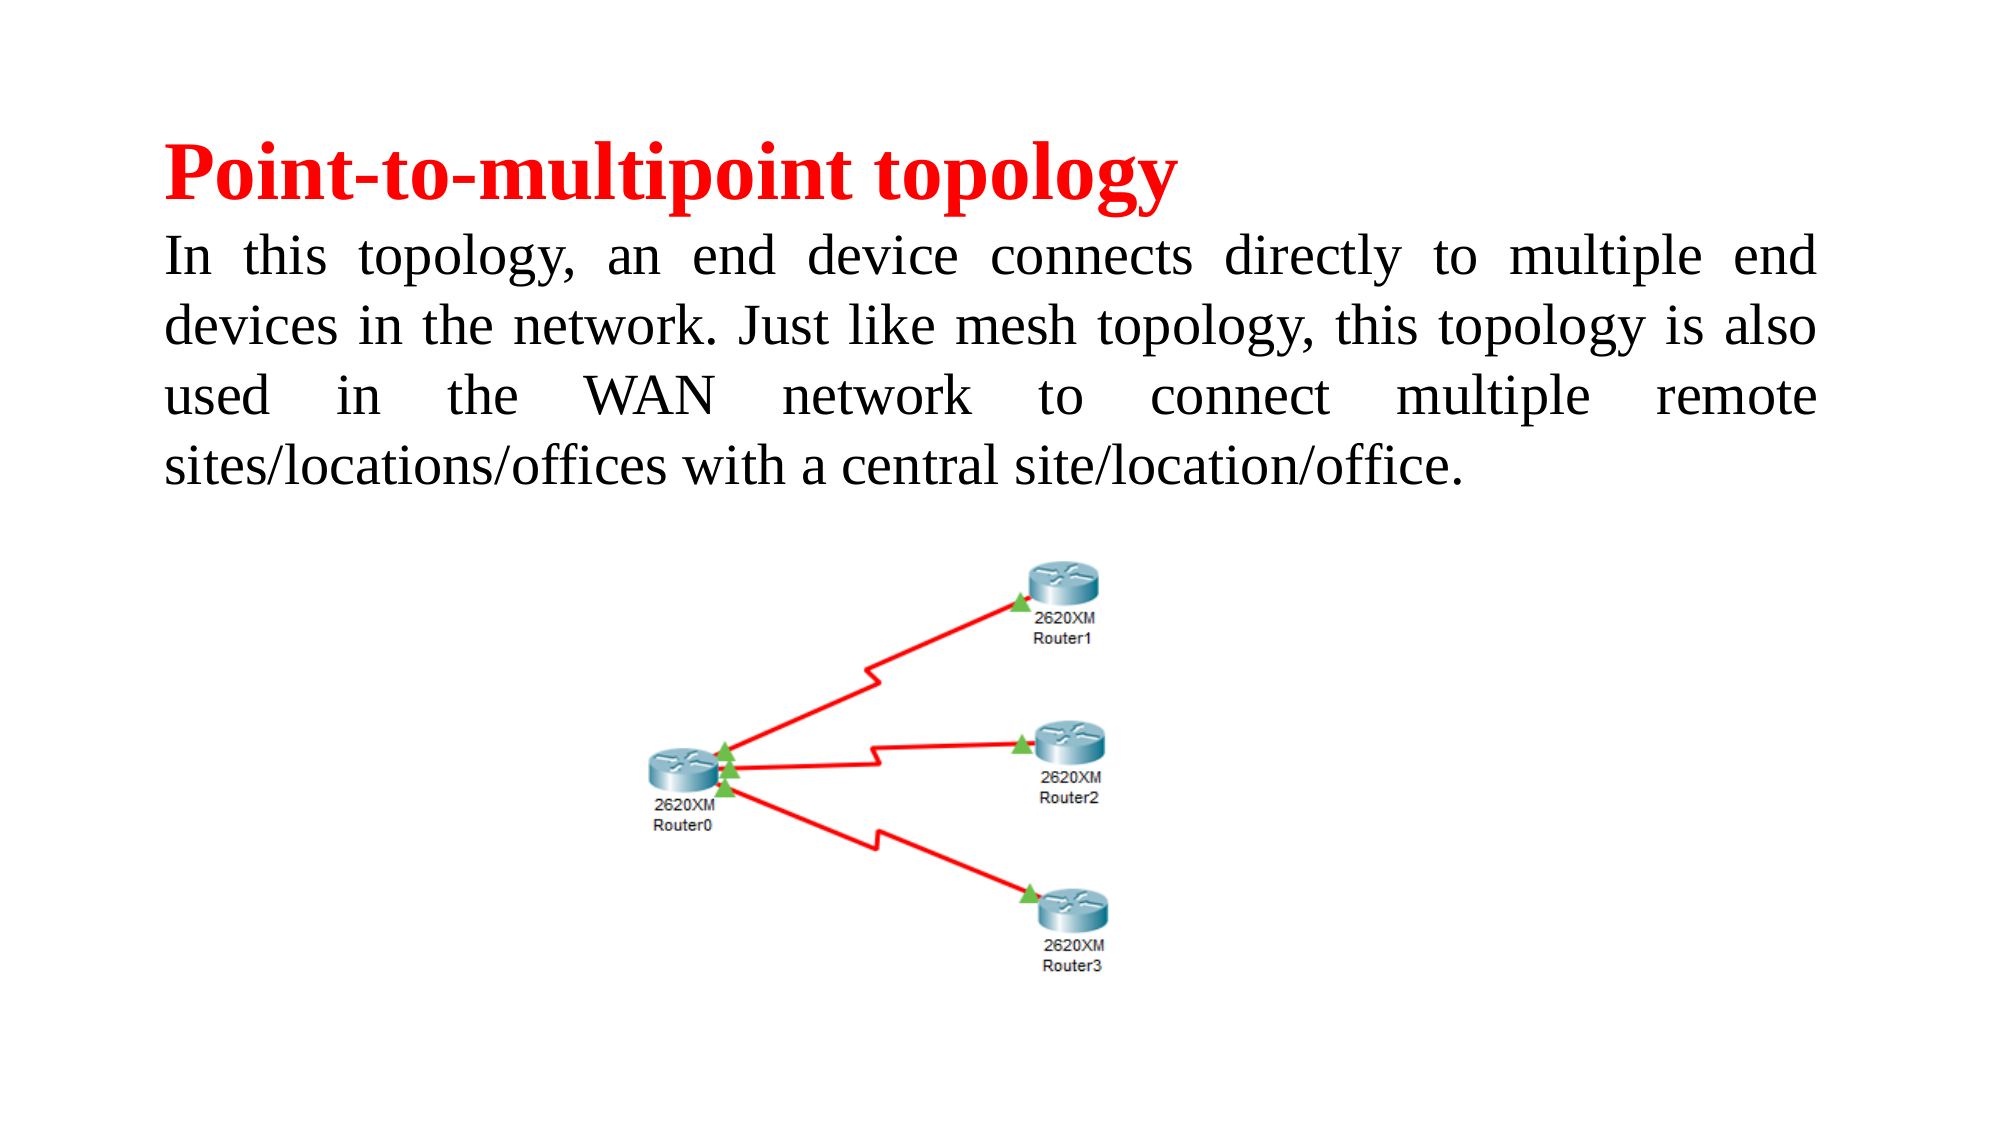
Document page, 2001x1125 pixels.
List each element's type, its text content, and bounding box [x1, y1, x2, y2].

picture [611, 531, 1196, 1041]
text_box Point-to-multipoint topology In this topology, an end device connects directly to multiple end devices in the network. Just like mesh topology, this topology is also used in the WAN network to connect multiple remote sites/locations/offices with a central site/location/office. [149, 108, 1834, 504]
